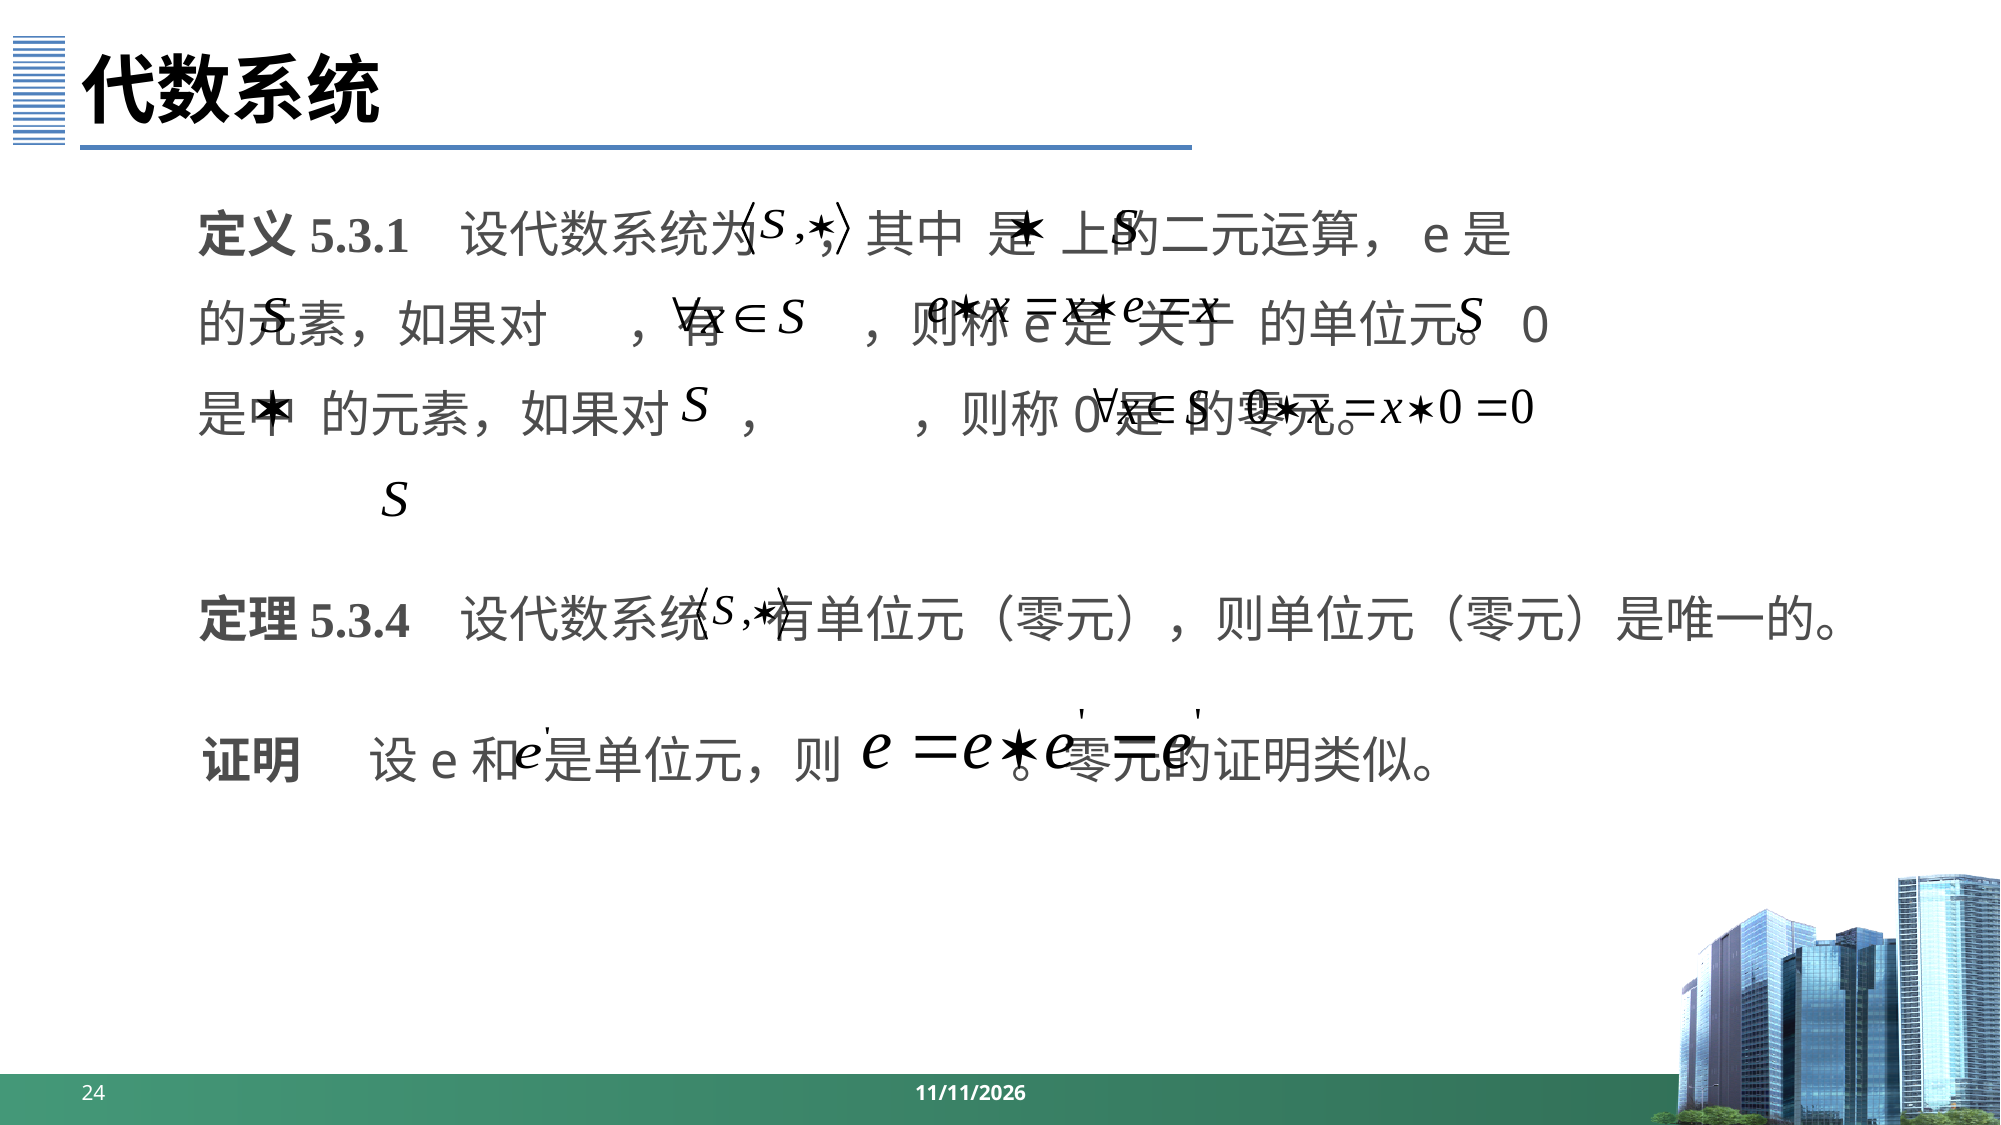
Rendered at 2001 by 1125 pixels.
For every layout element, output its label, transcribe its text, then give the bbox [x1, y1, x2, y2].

text_box 定义5.3.1 设代数系统为 ，其中 是 上的二元运算，e是 的元素，如果对 ，有 ，则称e是 关于 的单位元。0是中 的元素，如果对 ， ，则称0是 的零元。 [183, 164, 1571, 510]
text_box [1079, 377, 1221, 438]
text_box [1239, 376, 1542, 437]
slide_number 24 [66, 1072, 184, 1113]
title 代数系统 [70, 41, 1650, 134]
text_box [1101, 196, 1153, 258]
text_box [371, 468, 423, 530]
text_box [504, 714, 559, 782]
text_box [671, 374, 723, 436]
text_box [1004, 196, 1055, 258]
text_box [250, 376, 301, 438]
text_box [919, 283, 1227, 336]
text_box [656, 286, 818, 347]
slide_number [900, 1072, 1367, 1113]
picture [13, 36, 66, 145]
text_box 定理5.3.4 设代数系统 有单位元（零元），则单位元（零元）是唯一的。 [183, 550, 1900, 835]
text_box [1446, 284, 1498, 346]
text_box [852, 690, 1216, 787]
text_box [688, 577, 799, 650]
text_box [732, 192, 861, 264]
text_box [250, 284, 302, 346]
text_box 证明 设e和 是单位元，则 。零元的证明类似。 [186, 690, 1654, 856]
